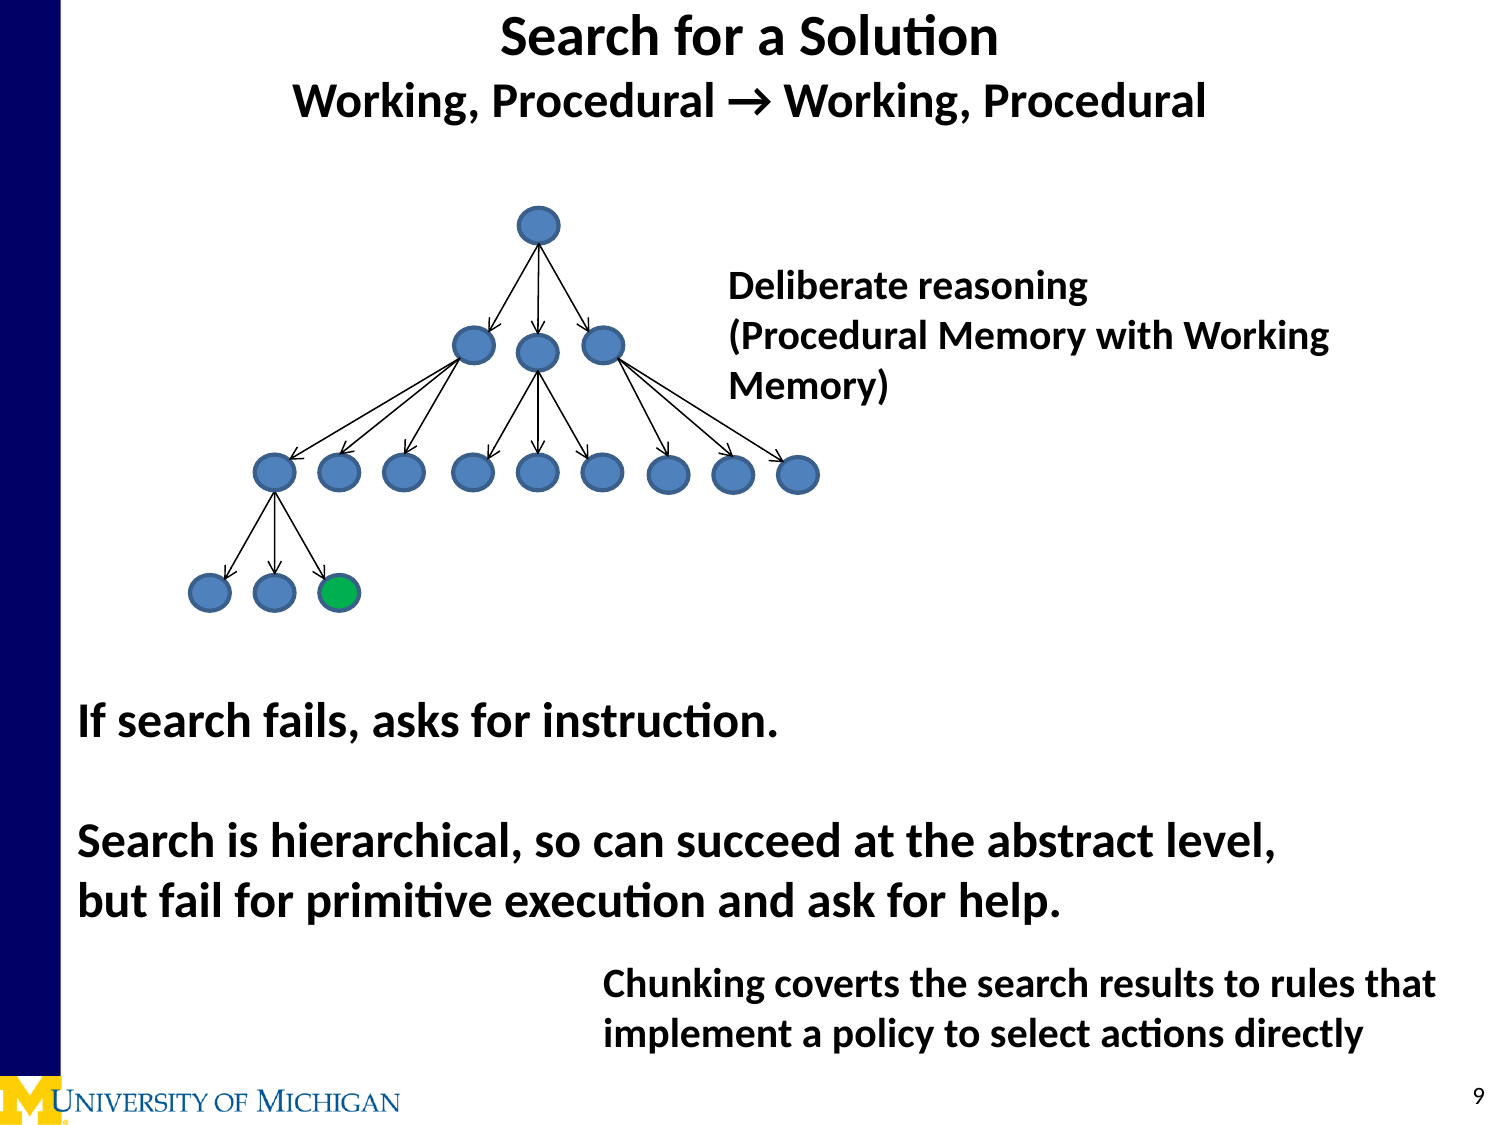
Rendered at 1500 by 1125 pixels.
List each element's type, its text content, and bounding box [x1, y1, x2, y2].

text_box Deliberate reasoning (Procedural Memory with Working Memory) [713, 267, 1500, 399]
text_box [515, 452, 560, 493]
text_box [467, 389, 558, 441]
text_box [187, 572, 232, 613]
text_box [317, 469, 362, 493]
text_box [516, 205, 561, 246]
text_box Chunking coverts the search results to rules that implement a policy to select actions directly [588, 940, 1464, 1072]
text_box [468, 262, 559, 314]
text_box [450, 452, 496, 493]
picture [0, 1076, 400, 1125]
text_box [252, 573, 297, 613]
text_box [295, 510, 345, 562]
text_box [646, 471, 691, 495]
text_box [775, 454, 820, 495]
text_box [580, 452, 625, 493]
text_box [317, 572, 362, 613]
title Search for a Solution Working, Procedural → Working, Procedural [0, 0, 1500, 125]
slide_number 9 [1149, 1065, 1500, 1125]
text_box [711, 471, 756, 495]
text_box [381, 469, 426, 493]
text_box [252, 452, 297, 493]
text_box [617, 357, 669, 458]
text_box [288, 357, 461, 461]
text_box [559, 262, 609, 314]
text_box [515, 332, 560, 373]
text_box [558, 389, 608, 441]
text_box [581, 325, 626, 366]
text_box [204, 510, 295, 562]
text_box [451, 325, 497, 366]
text_box If search fails, asks for instruction. Search is hierarchical, so can succeed at the abstract level, but fail for primitive execution and ask for help. [62, 679, 1350, 935]
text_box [669, 357, 785, 463]
